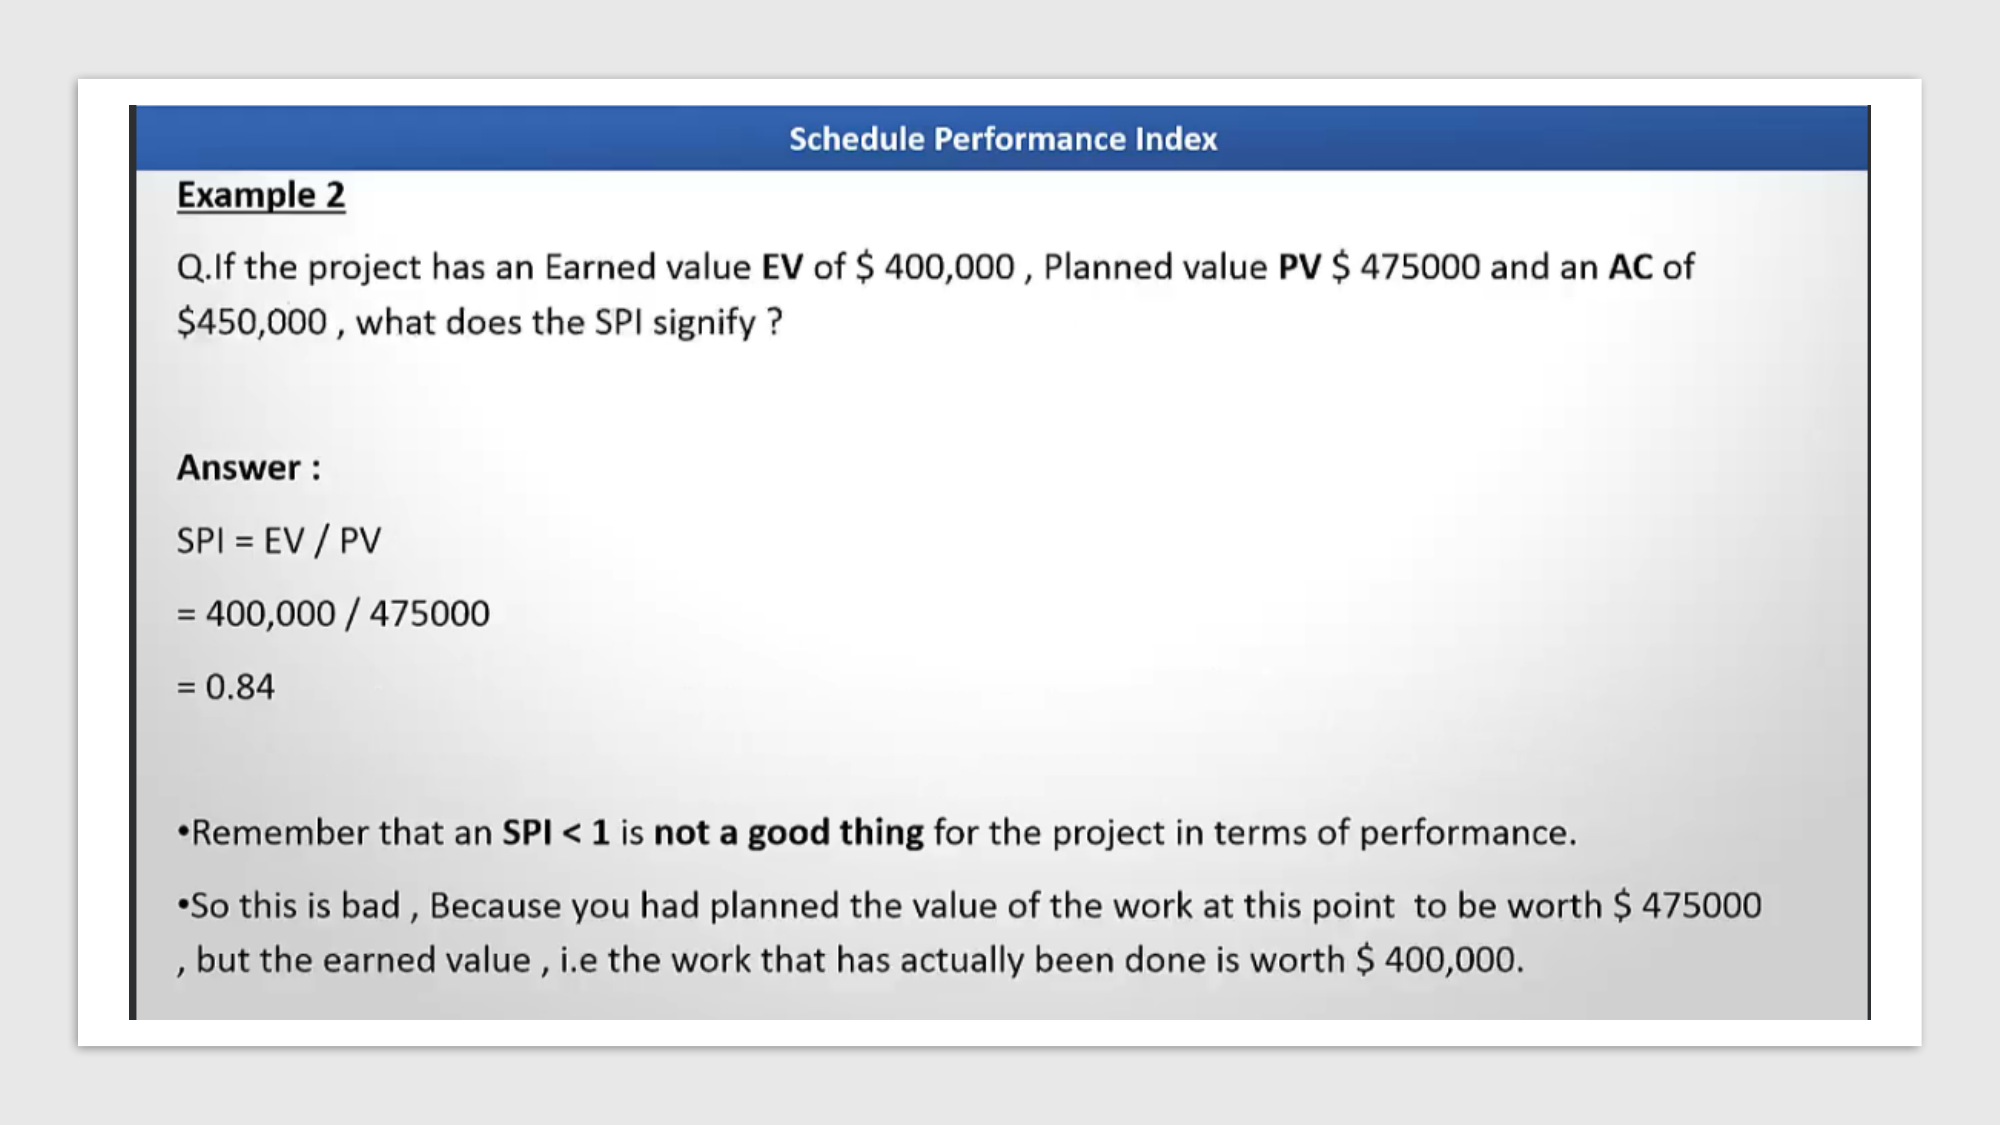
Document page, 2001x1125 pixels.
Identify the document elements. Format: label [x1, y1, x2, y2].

text_box [0, 0, 2000, 1125]
text_box [77, 77, 1923, 1048]
list [129, 104, 1871, 1020]
